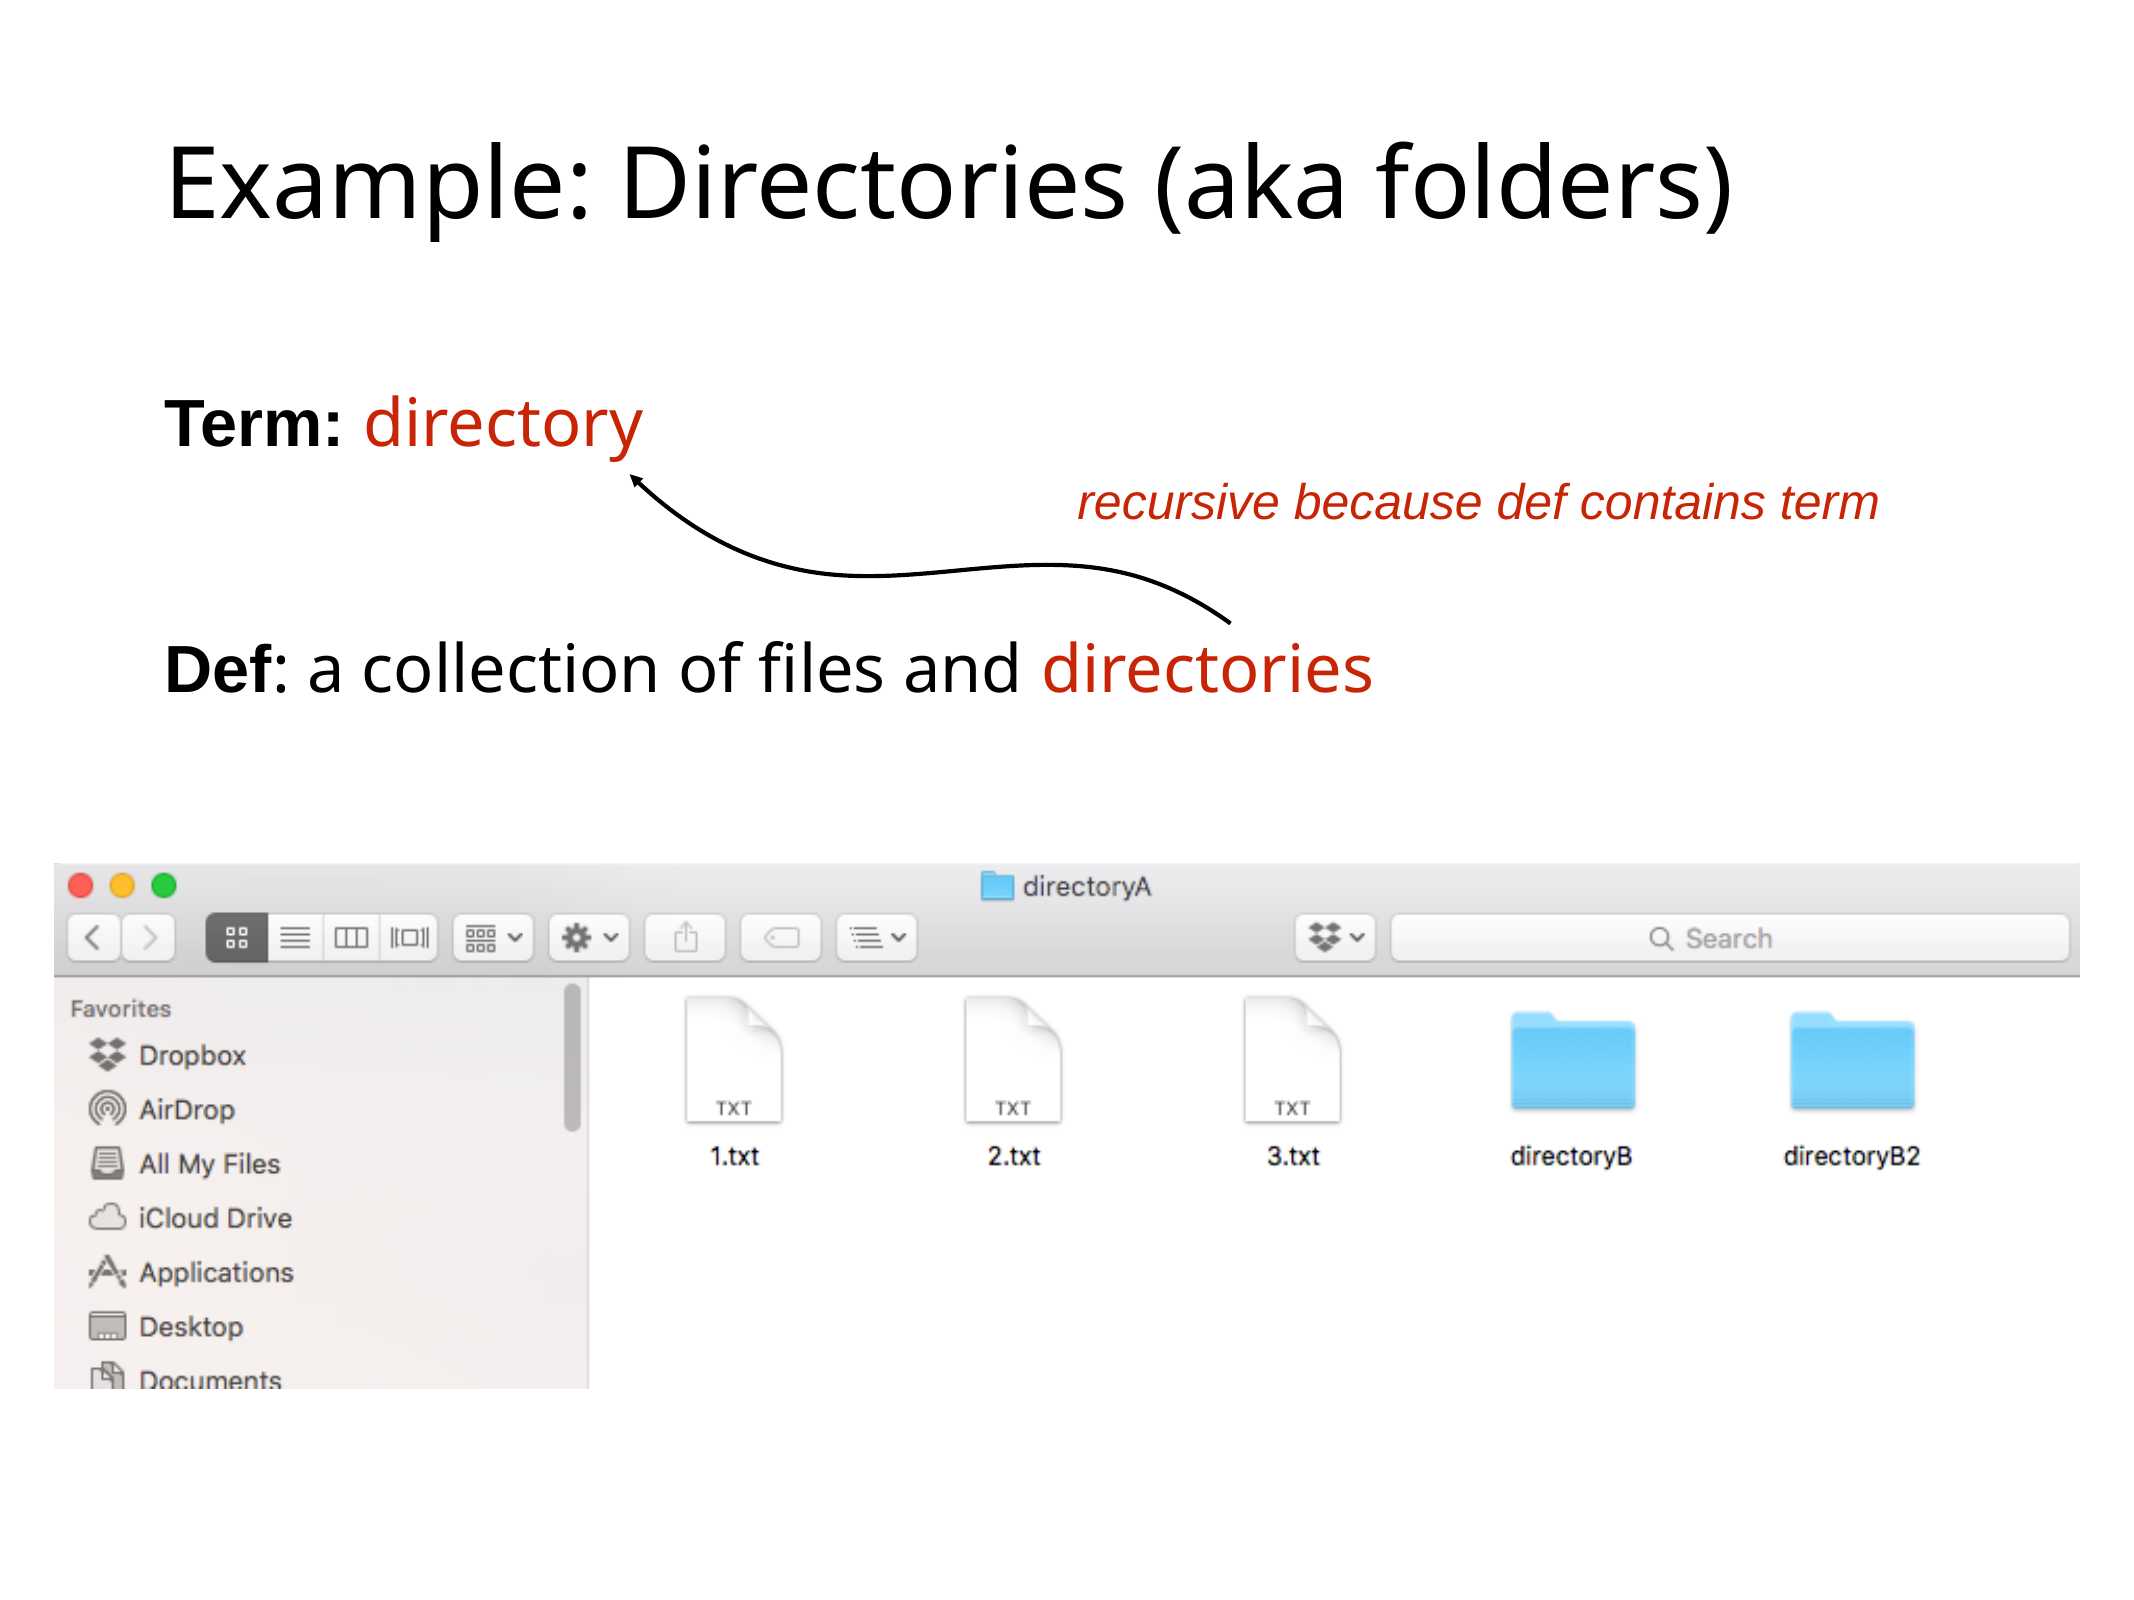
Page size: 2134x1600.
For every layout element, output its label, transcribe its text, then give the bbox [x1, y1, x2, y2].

text_box Def: a collection of files and directories [156, 617, 1978, 750]
picture [54, 863, 2080, 1389]
text_box recursive because def contains term [1068, 461, 1889, 538]
list Term: directory [156, 371, 1978, 504]
text_box [629, 474, 1231, 624]
title Example: Directories (aka folders) [156, 72, 1978, 285]
